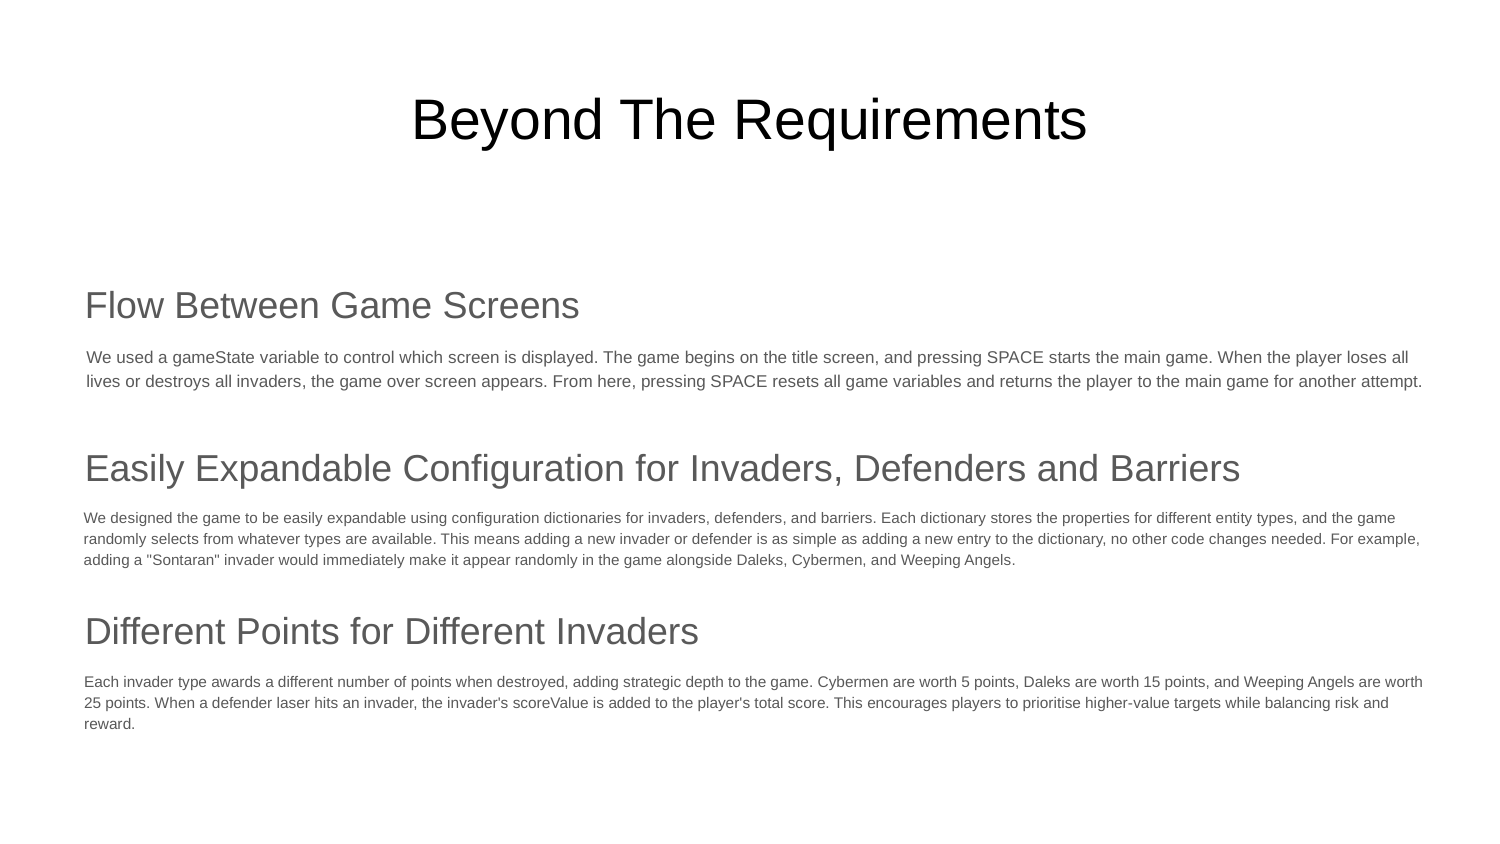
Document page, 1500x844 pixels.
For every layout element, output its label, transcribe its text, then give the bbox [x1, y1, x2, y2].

text_box We used a gameState variable to control which screen is displayed. The game begins on the title screen, and pressing SPACE starts the main game. When the player loses all lives or destroys all invaders, the game over screen appears. From here, pressing SPACE resets all game variables and returns the player to the main game for another attempt. [51, 327, 1449, 421]
title Beyond The Requirements [51, 72, 1449, 167]
text_box Easily Expandable Configuration for Invaders, Defenders and Barriers [51, 421, 1449, 490]
text_box We designed the game to be easily expandable using configuration dictionaries for invaders, defenders, and barriers. Each dictionary stores the properties for different entity types, and the game randomly selects from whatever types are available. This means adding a new invader or defender is as simple as adding a new entry to the dictionary, no other code changes needed. For example, adding a "Sontaran" invader would immediately make it appear randomly in the game alongside Daleks, Cybermen, and Weeping Angels. [51, 490, 1449, 584]
text_box Each invader type awards a different number of points when destroyed, adding strategic depth to the game. Cybermen are worth 5 points, Daleks are worth 15 points, and Weeping Angels are worth 25 points. When a defender laser hits an invader, the invader's scoreValue is added to the player's total score. This encourages players to prioritise higher-value targets while balancing risk and reward. [51, 653, 1449, 748]
text_box Different Points for Different Invaders [51, 584, 1449, 653]
list Flow Between Game Screens [51, 258, 1449, 327]
